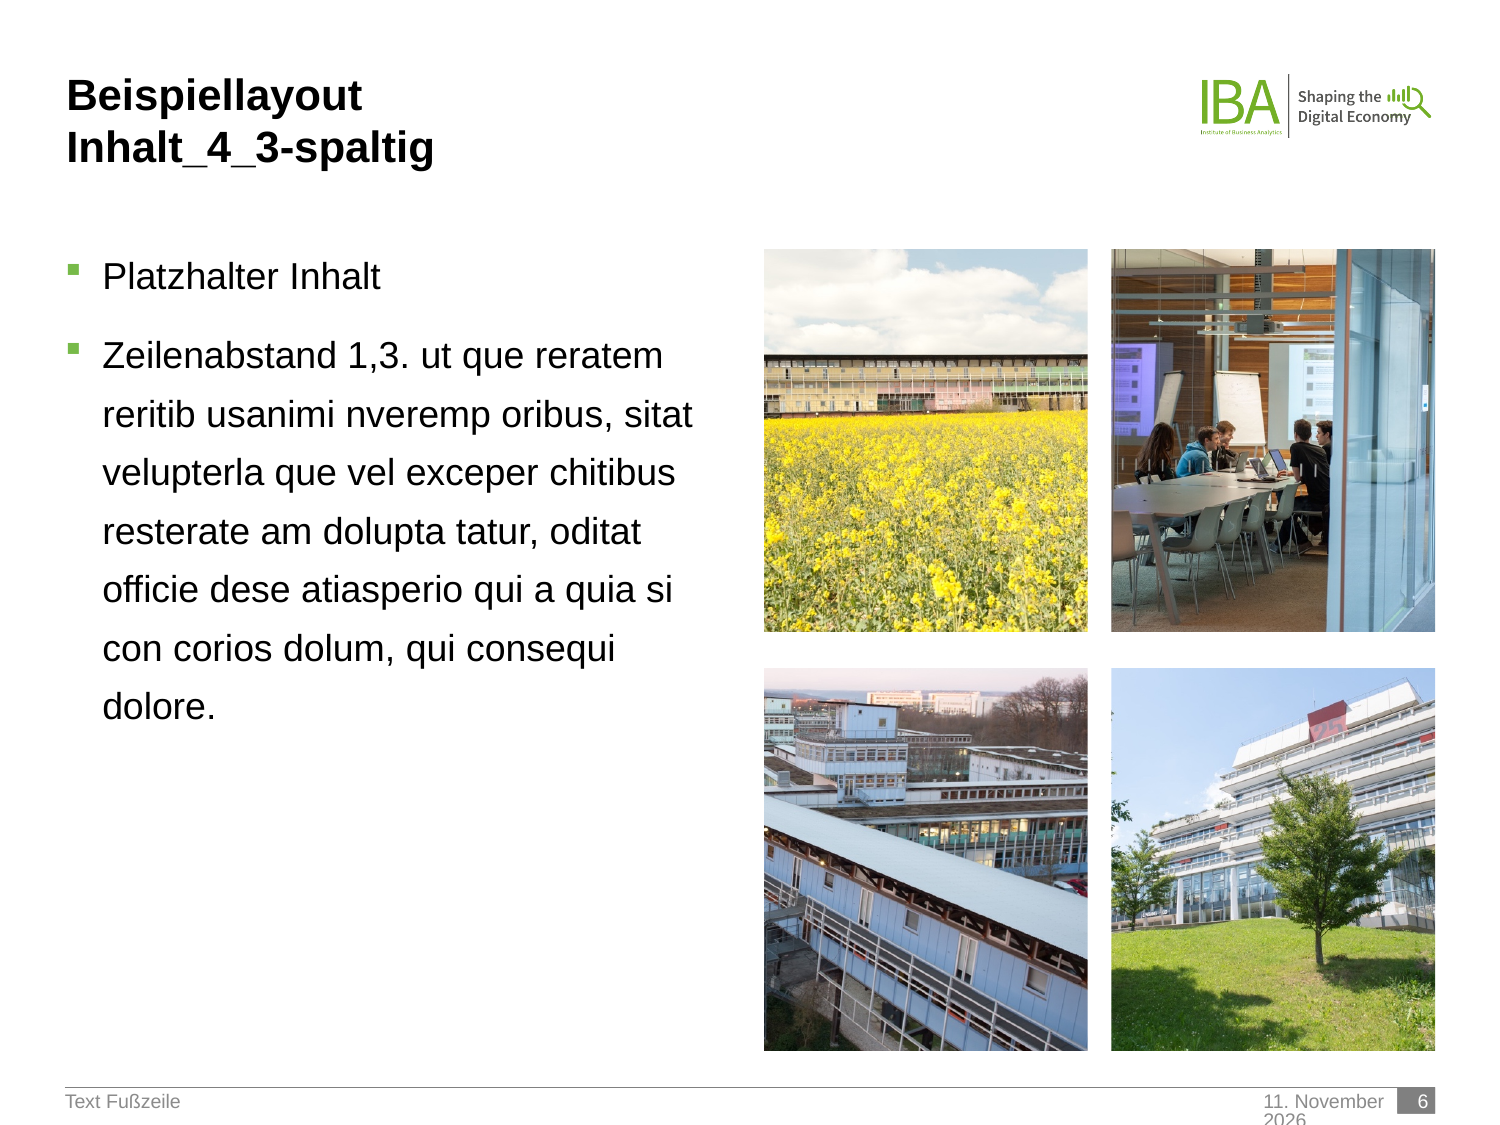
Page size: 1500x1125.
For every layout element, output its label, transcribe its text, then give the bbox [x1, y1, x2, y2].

picture [764, 668, 1088, 1051]
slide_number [1263, 1088, 1393, 1116]
list Platzhalter Inhalt Zeilenabstand 1,3. ut que reratem reritib usanimi nveremp oribus, sitat velupterla que vel exceper chitibus resterate am dolupta tatur, oditat officie dese atiasperio qui a quia si con corios dolum, qui consequi dolore. [64, 247, 739, 1051]
picture [1193, 69, 1439, 143]
picture [1111, 249, 1436, 632]
picture [1111, 668, 1436, 1051]
slide_number 6 [1393, 1088, 1429, 1119]
picture [764, 249, 1088, 632]
footer Text Fußzeile [64, 1088, 1254, 1116]
title Beispiellayout Inhalt_4_3-spaltig [66, 66, 1167, 200]
